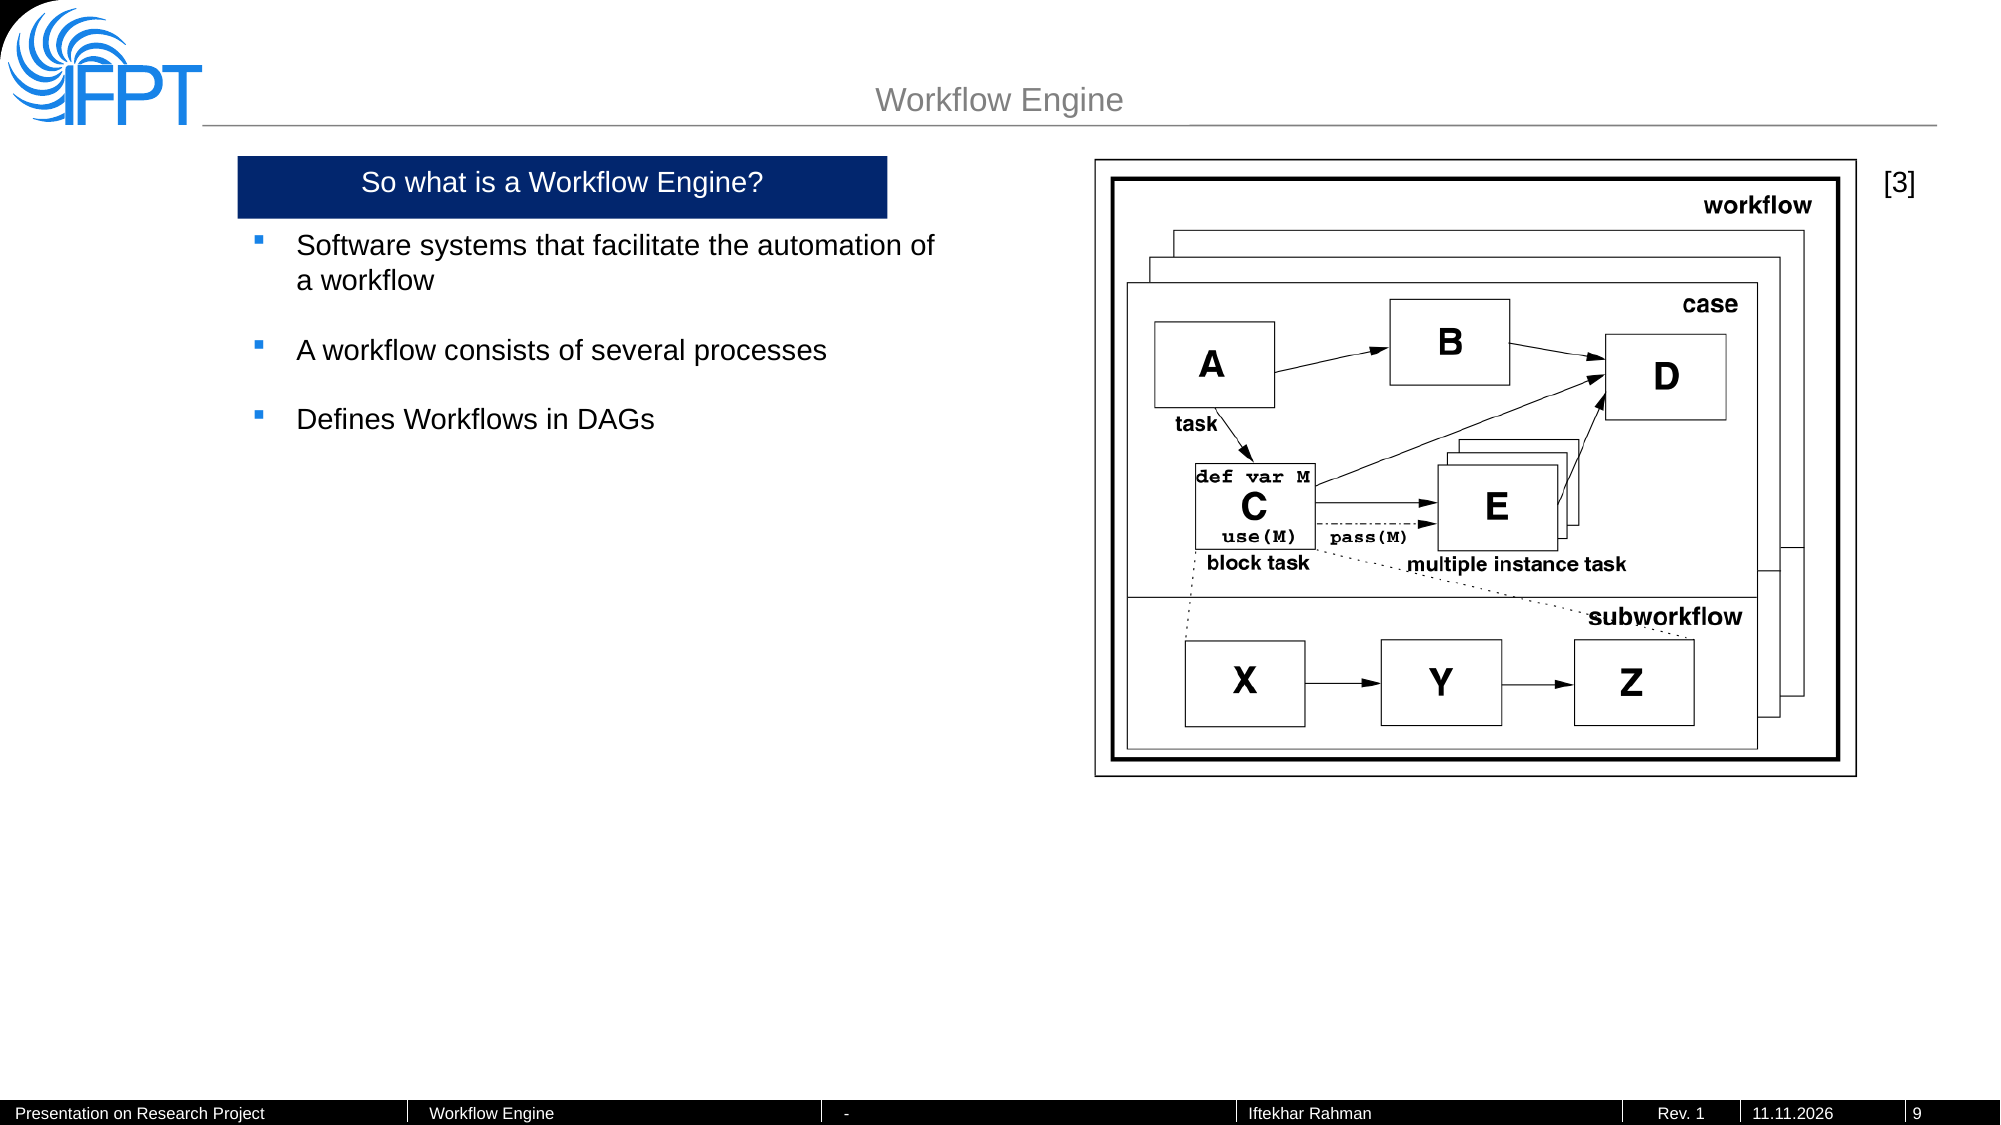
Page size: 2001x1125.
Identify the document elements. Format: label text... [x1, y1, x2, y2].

list - [828, 1100, 1237, 1125]
text_box Software systems that facilitate the automation of a workflow A workflow consists of several processes Defines Workflows in DAGs [237, 218, 963, 813]
list Workflow Engine [414, 1100, 822, 1125]
picture [1074, 146, 1870, 791]
text_box So what is a Workflow Engine? [237, 156, 888, 218]
slide_number 9 [1897, 1100, 2000, 1125]
title Workflow Engine [196, 13, 1804, 132]
text_box [3] [1873, 156, 1938, 219]
list Presentation on Research Project [0, 1100, 408, 1125]
